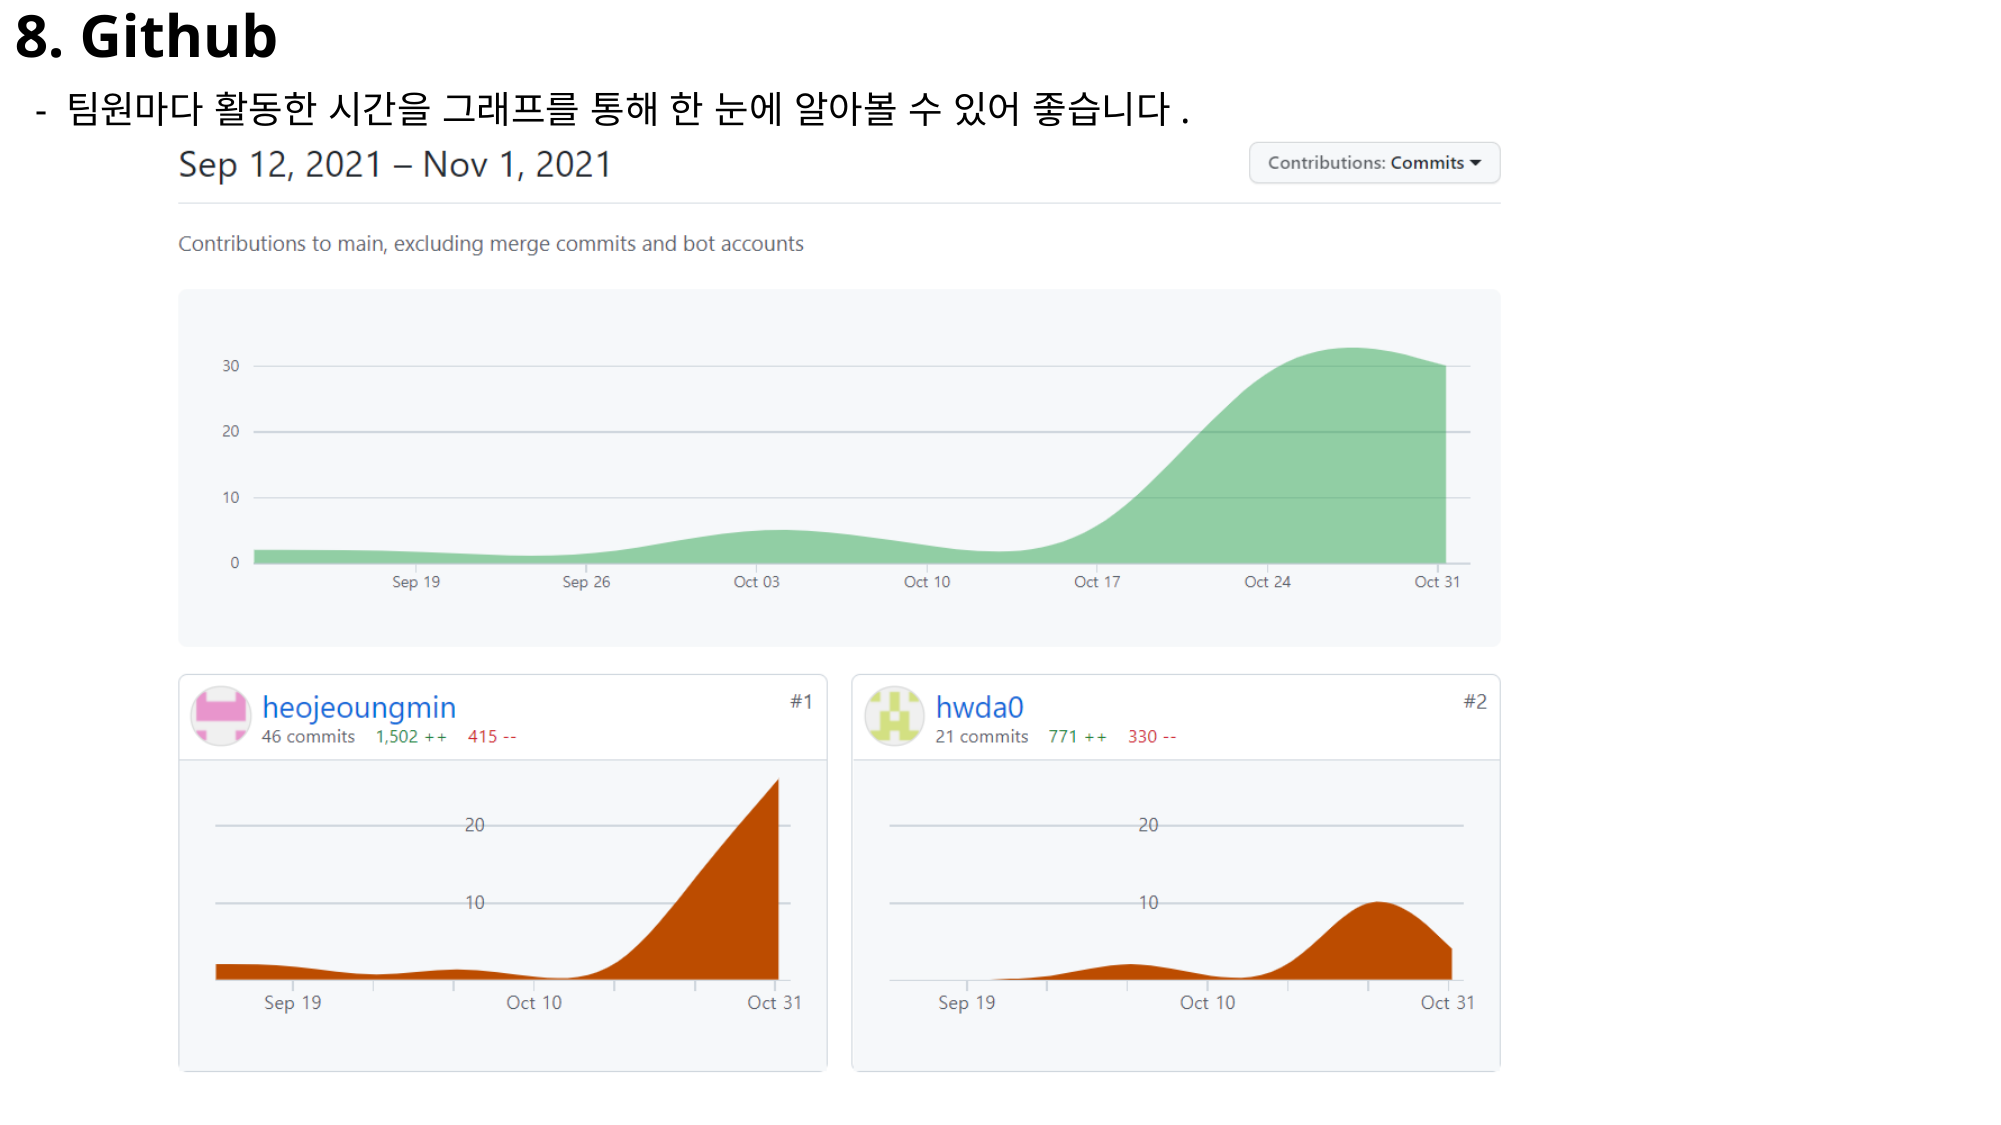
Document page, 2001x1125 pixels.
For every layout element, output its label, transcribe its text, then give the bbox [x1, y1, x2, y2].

text_box 8. Github [0, 0, 1725, 218]
text_box - 팀원마다 활동한 시간을 그래프를 통해 한 눈에 알아볼 수 있어 좋습니다. [20, 78, 1451, 139]
picture [166, 134, 1511, 1080]
